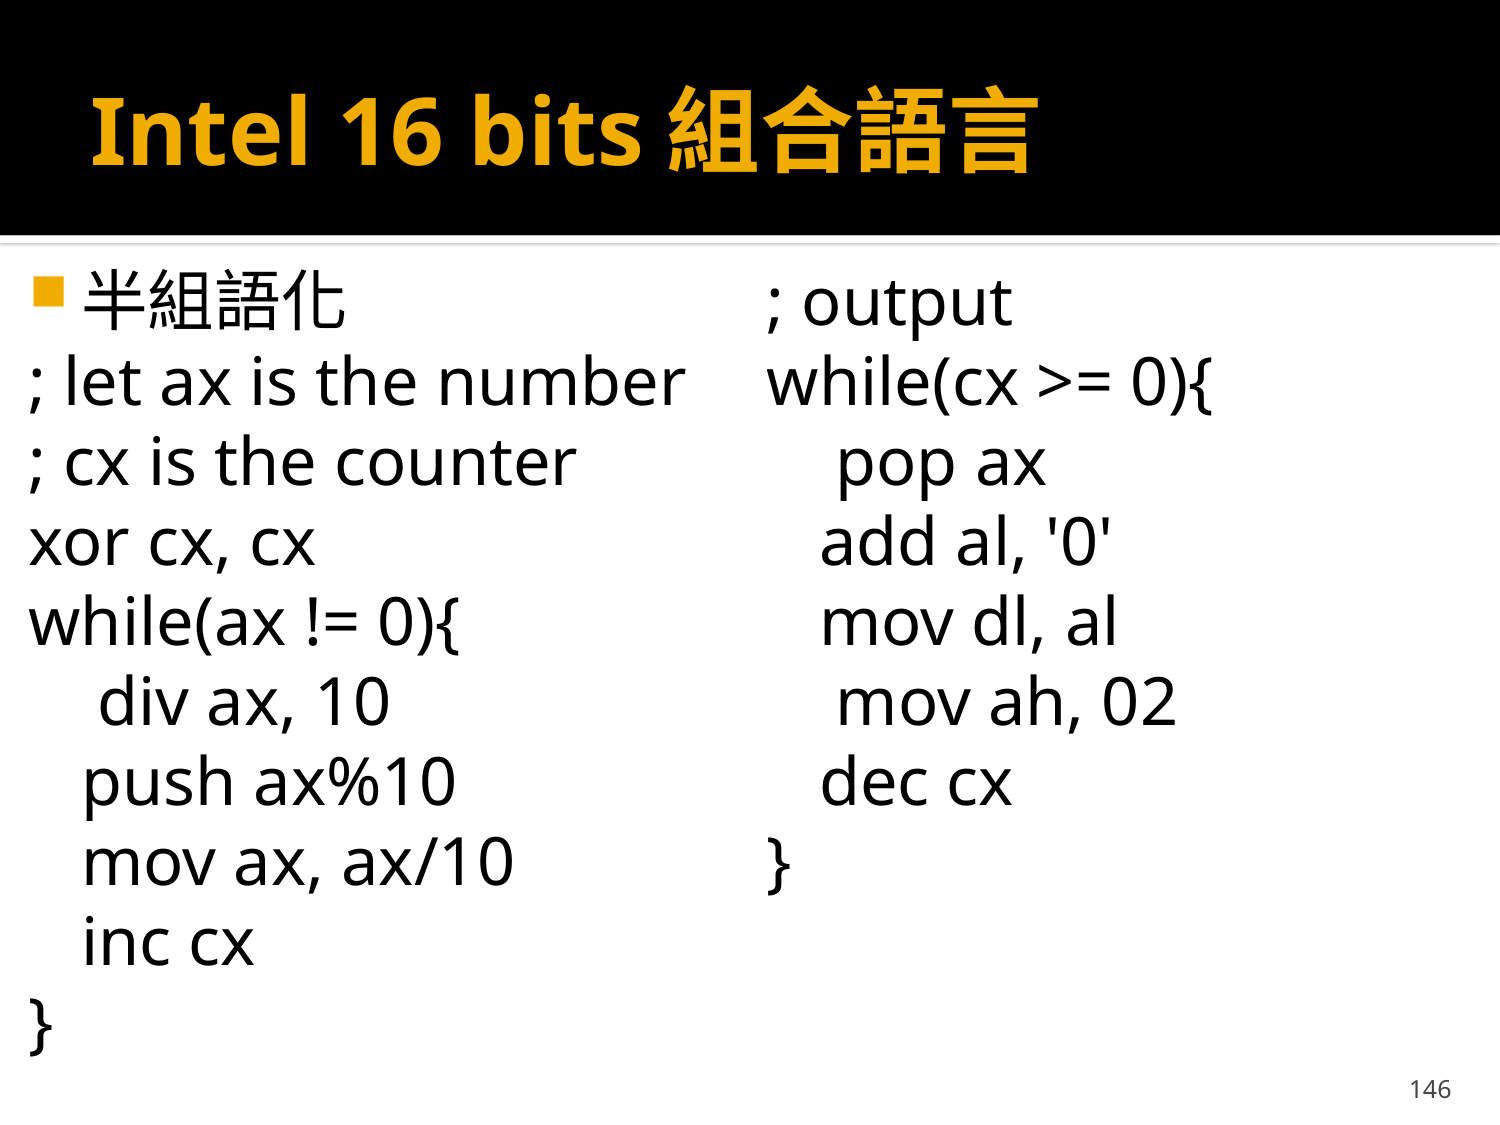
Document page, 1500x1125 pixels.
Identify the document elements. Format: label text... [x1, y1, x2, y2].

slide_number 146 [1345, 1062, 1467, 1108]
list 半組語化 ; let ax is the number ; cx is the counter xor cx, cx while(ax != 0){ div ax, 10 push ax%10 mov ax, ax/10 inc cx } ; output while(cx >= 0){ pop ax add al, '0' mov dl, al mov ah, 02 dec cx } [0, 243, 1500, 1125]
title Intel 16 bits組合語言 [75, 25, 1425, 231]
